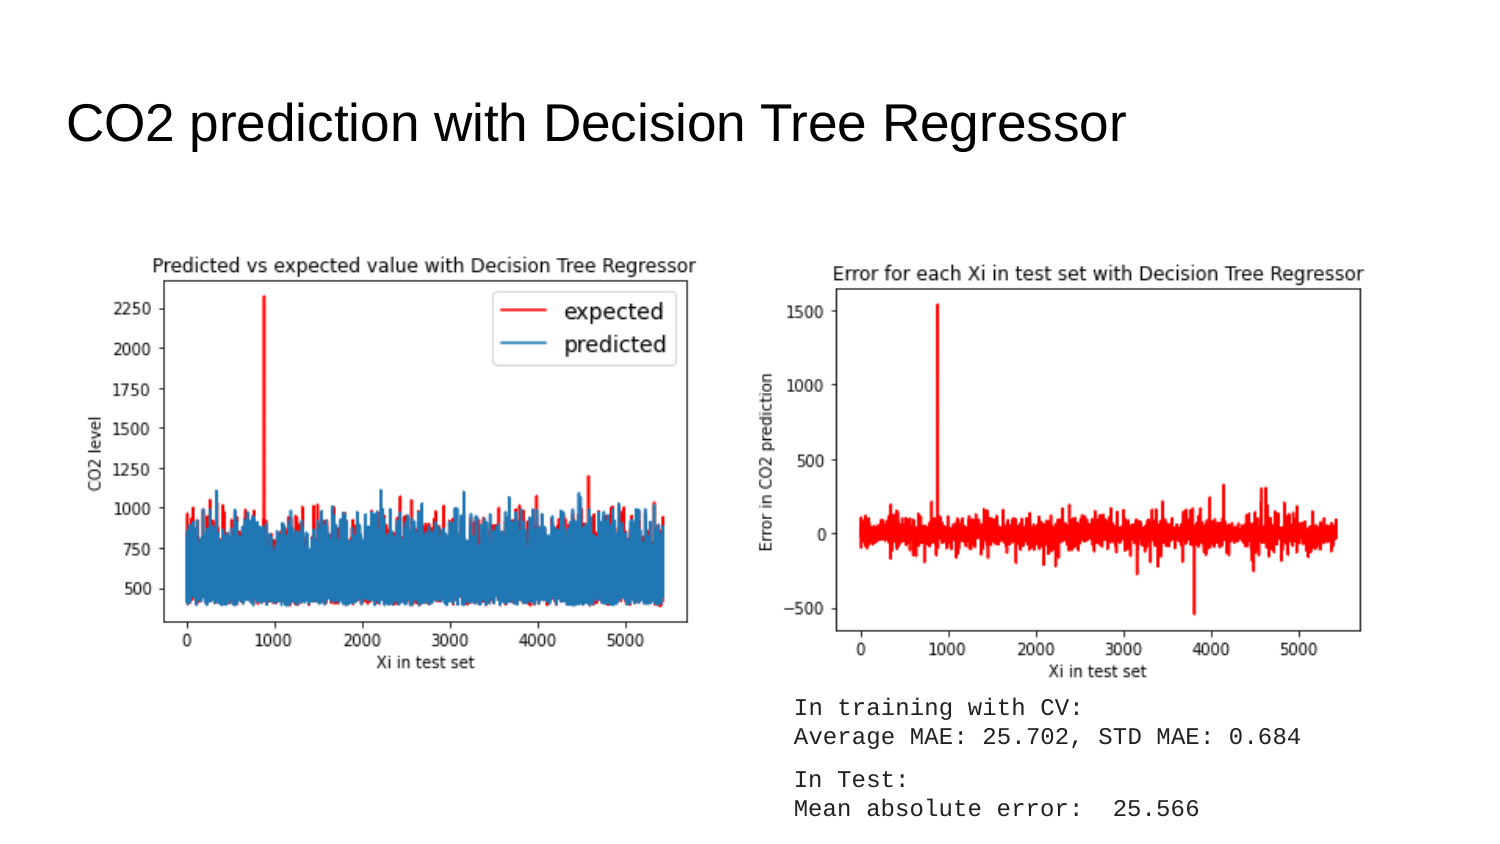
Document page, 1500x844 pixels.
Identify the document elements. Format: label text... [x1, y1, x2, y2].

text_box In training with CV: Average MAE: 25.702, STD MAE: 0.684 [778, 676, 1381, 765]
picture [79, 245, 707, 681]
picture [749, 254, 1374, 690]
title CO2 prediction with Decision Tree Regressor [51, 72, 1449, 167]
text_box In Test: Mean absolute error: 25.566 [778, 748, 1406, 837]
